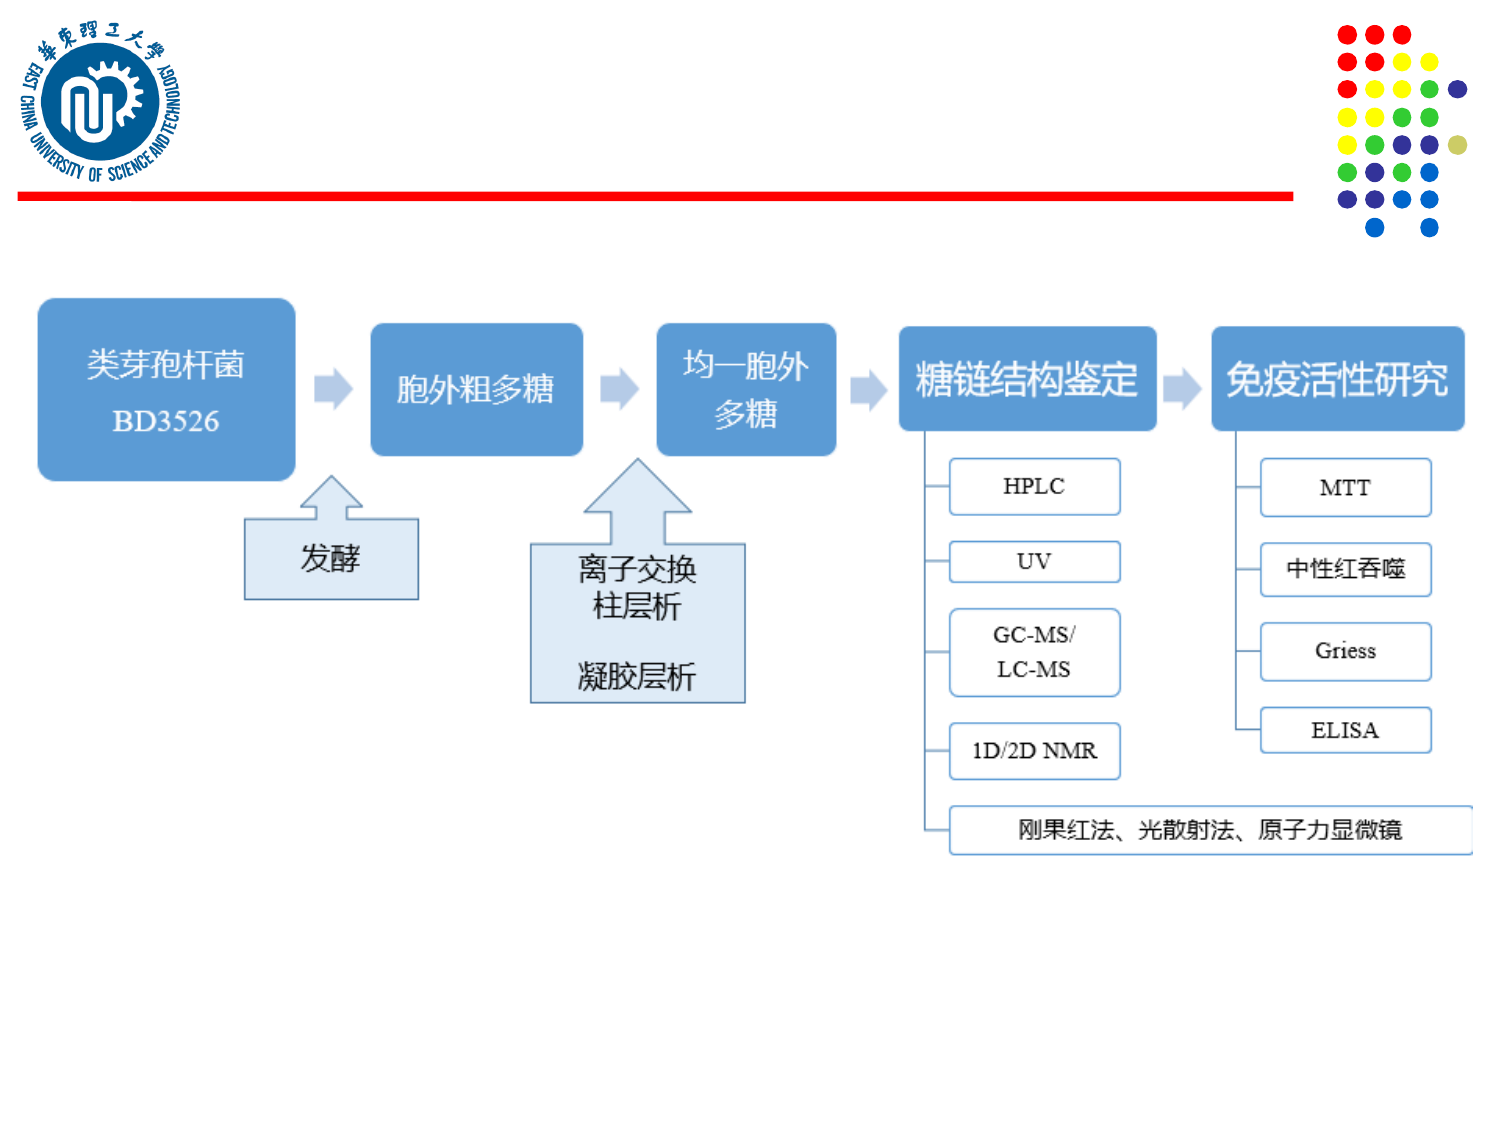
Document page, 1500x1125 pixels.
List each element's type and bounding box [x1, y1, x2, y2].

picture [27, 278, 1473, 876]
